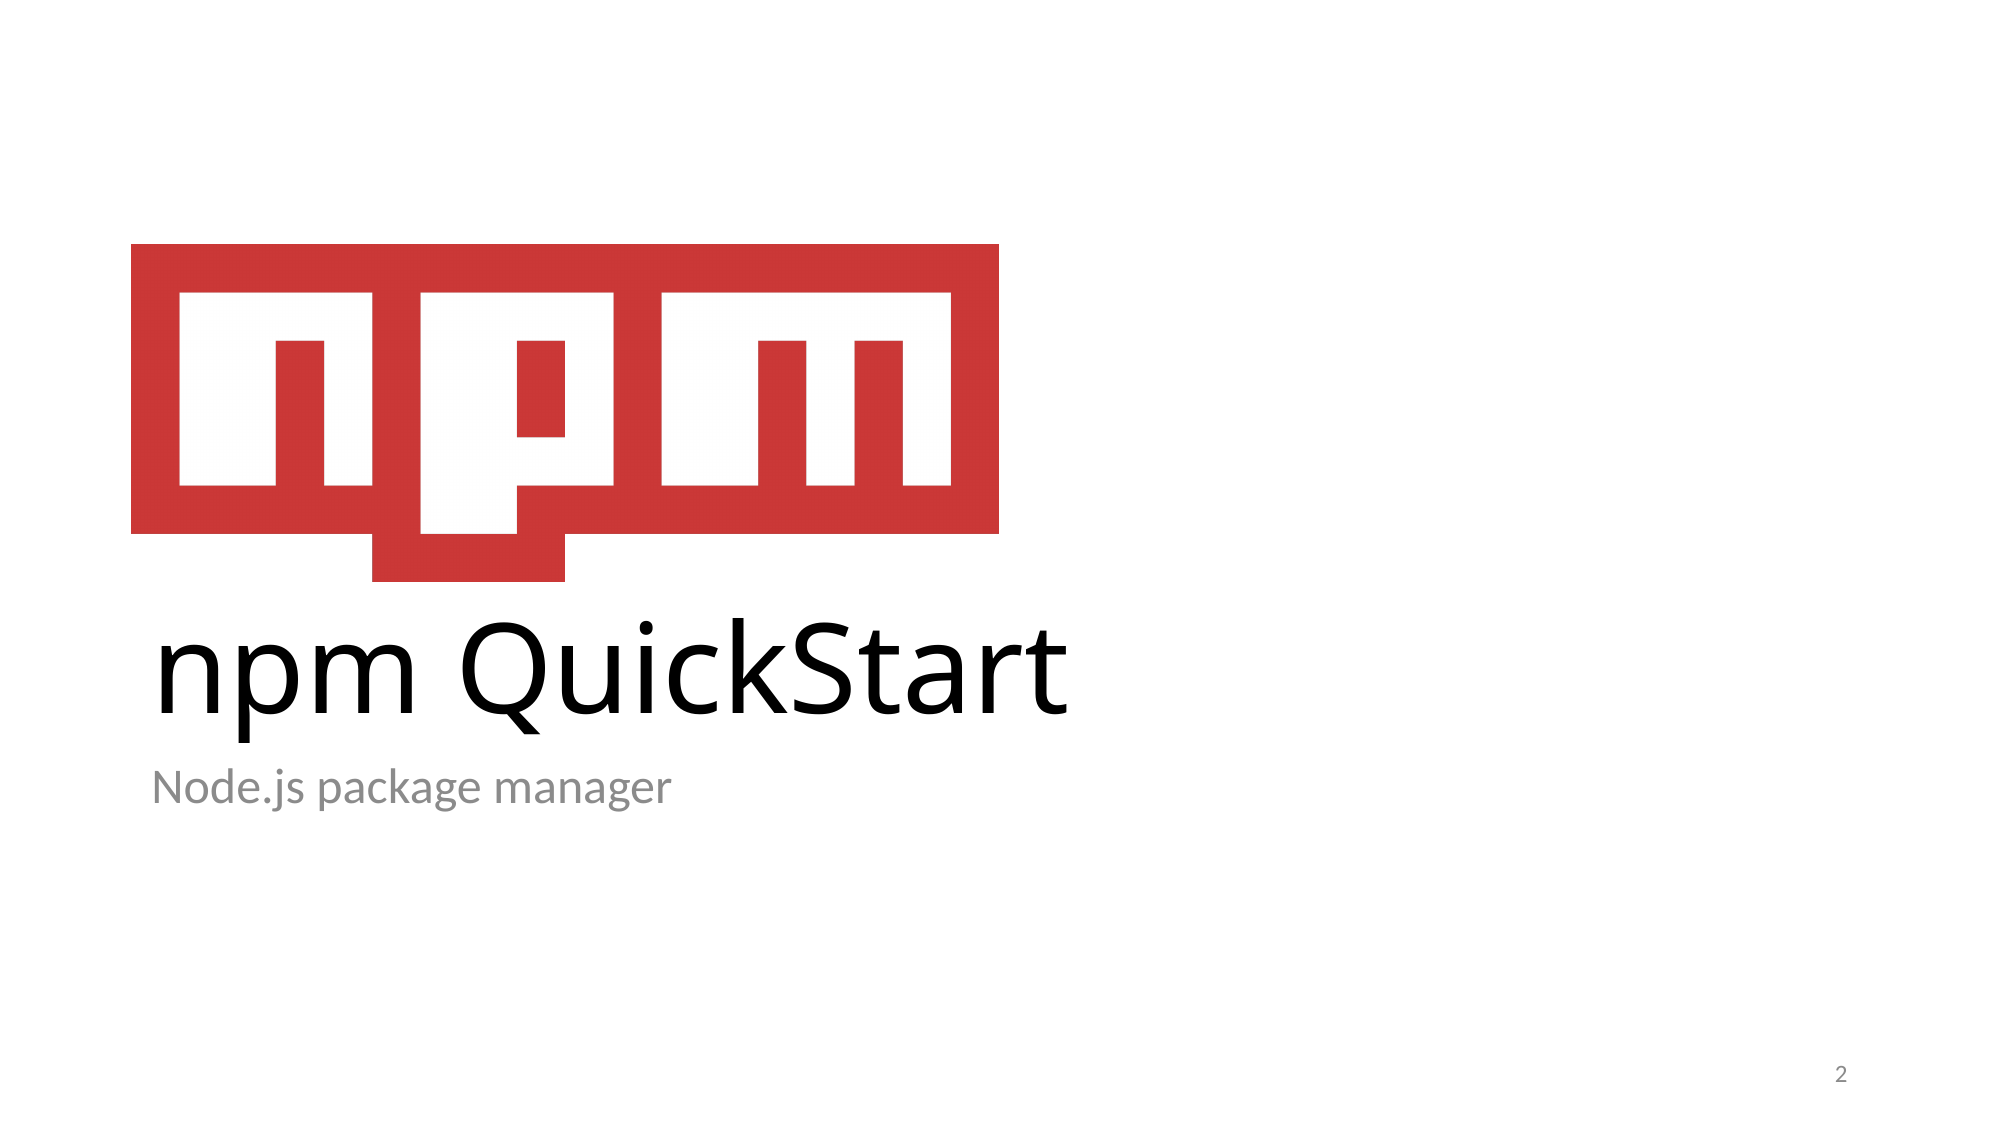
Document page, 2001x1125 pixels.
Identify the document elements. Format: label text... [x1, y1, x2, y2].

picture [131, 244, 999, 582]
list Node.js package manager [136, 752, 1862, 999]
slide_number 2 [1412, 1042, 1863, 1103]
title npm QuickStart [136, 280, 1862, 749]
